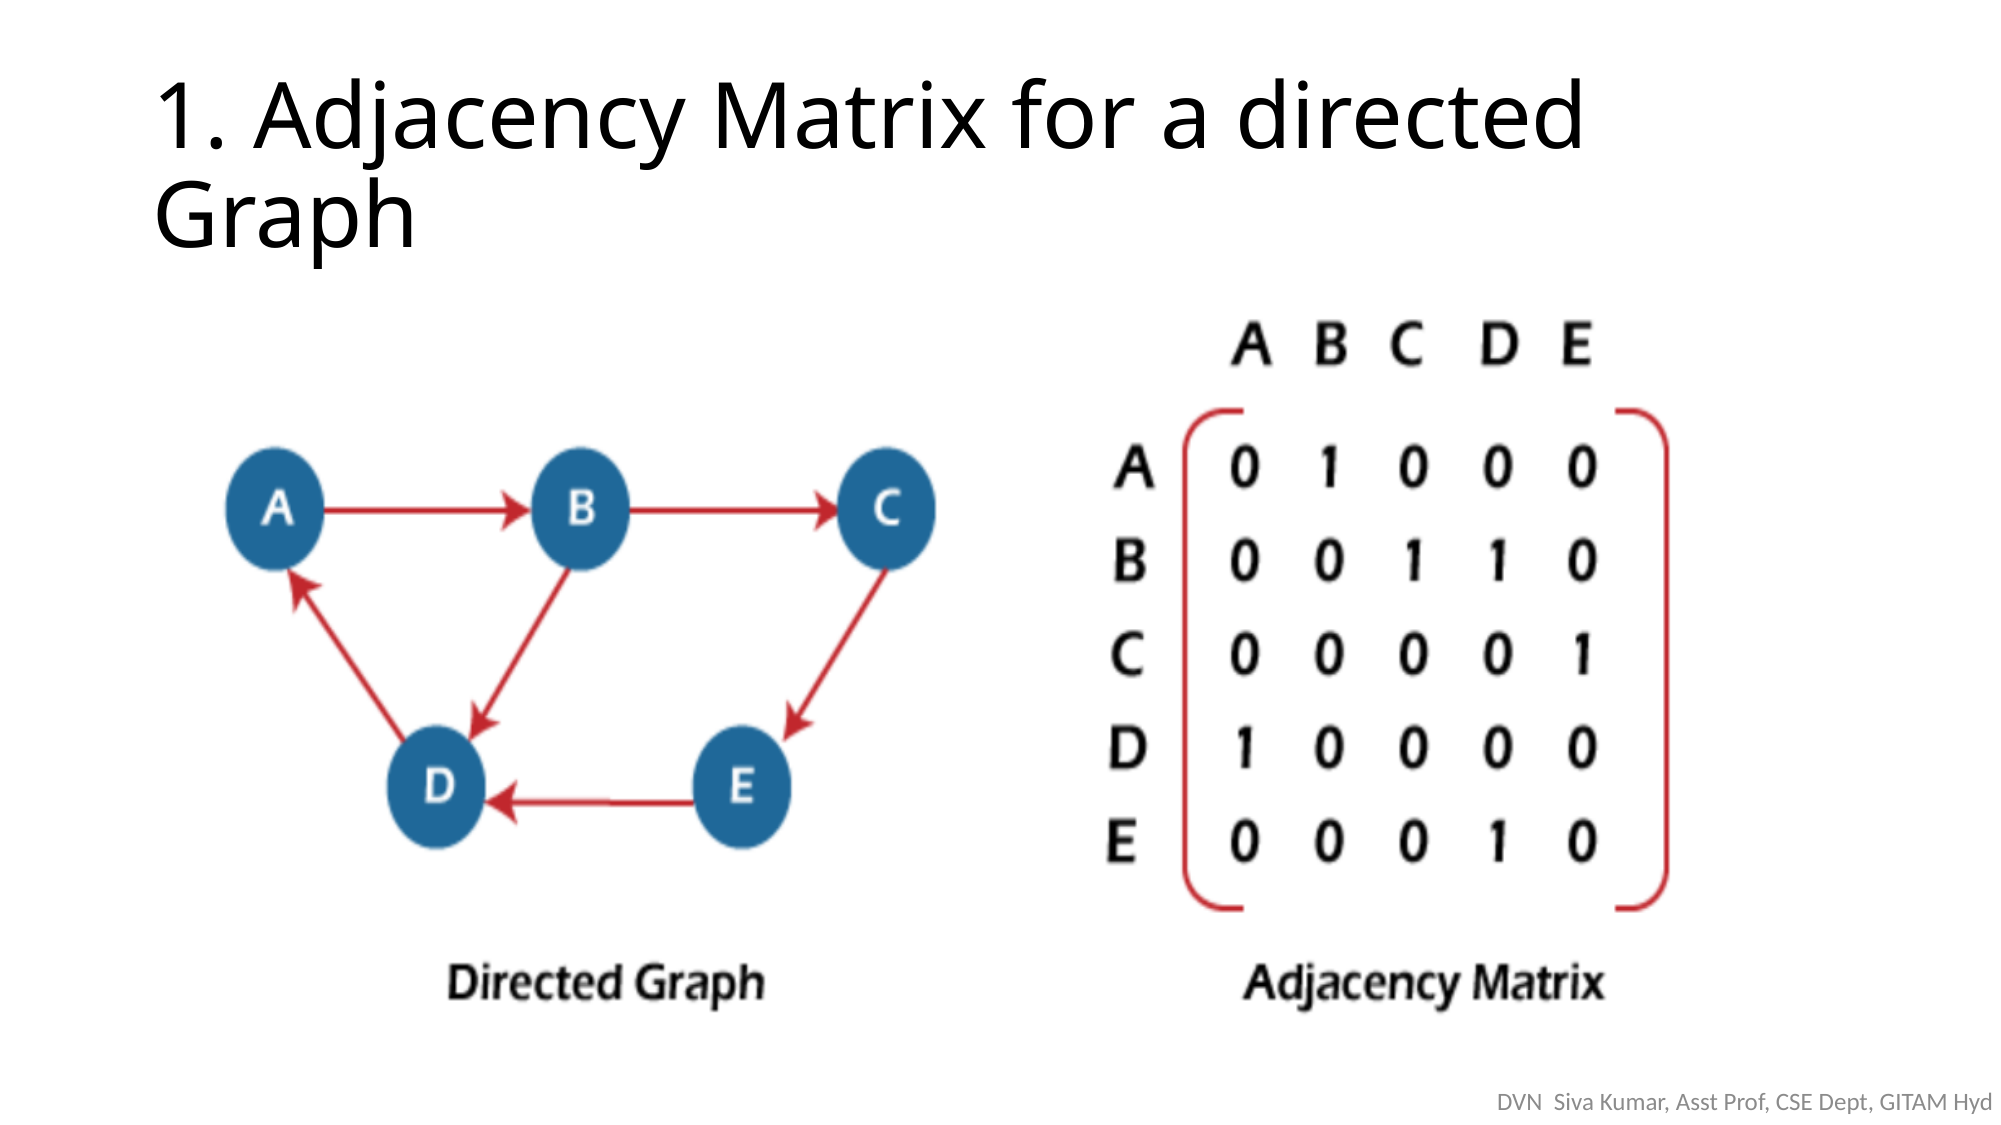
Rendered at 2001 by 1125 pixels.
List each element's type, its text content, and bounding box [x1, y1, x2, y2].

footer DVN Siva Kumar, Asst Prof, CSE Dept, GITAM Hyd [1408, 1070, 2000, 1125]
picture [185, 277, 1737, 1066]
title 1. Adjacency Matrix for a directed Graph [137, 59, 1863, 278]
